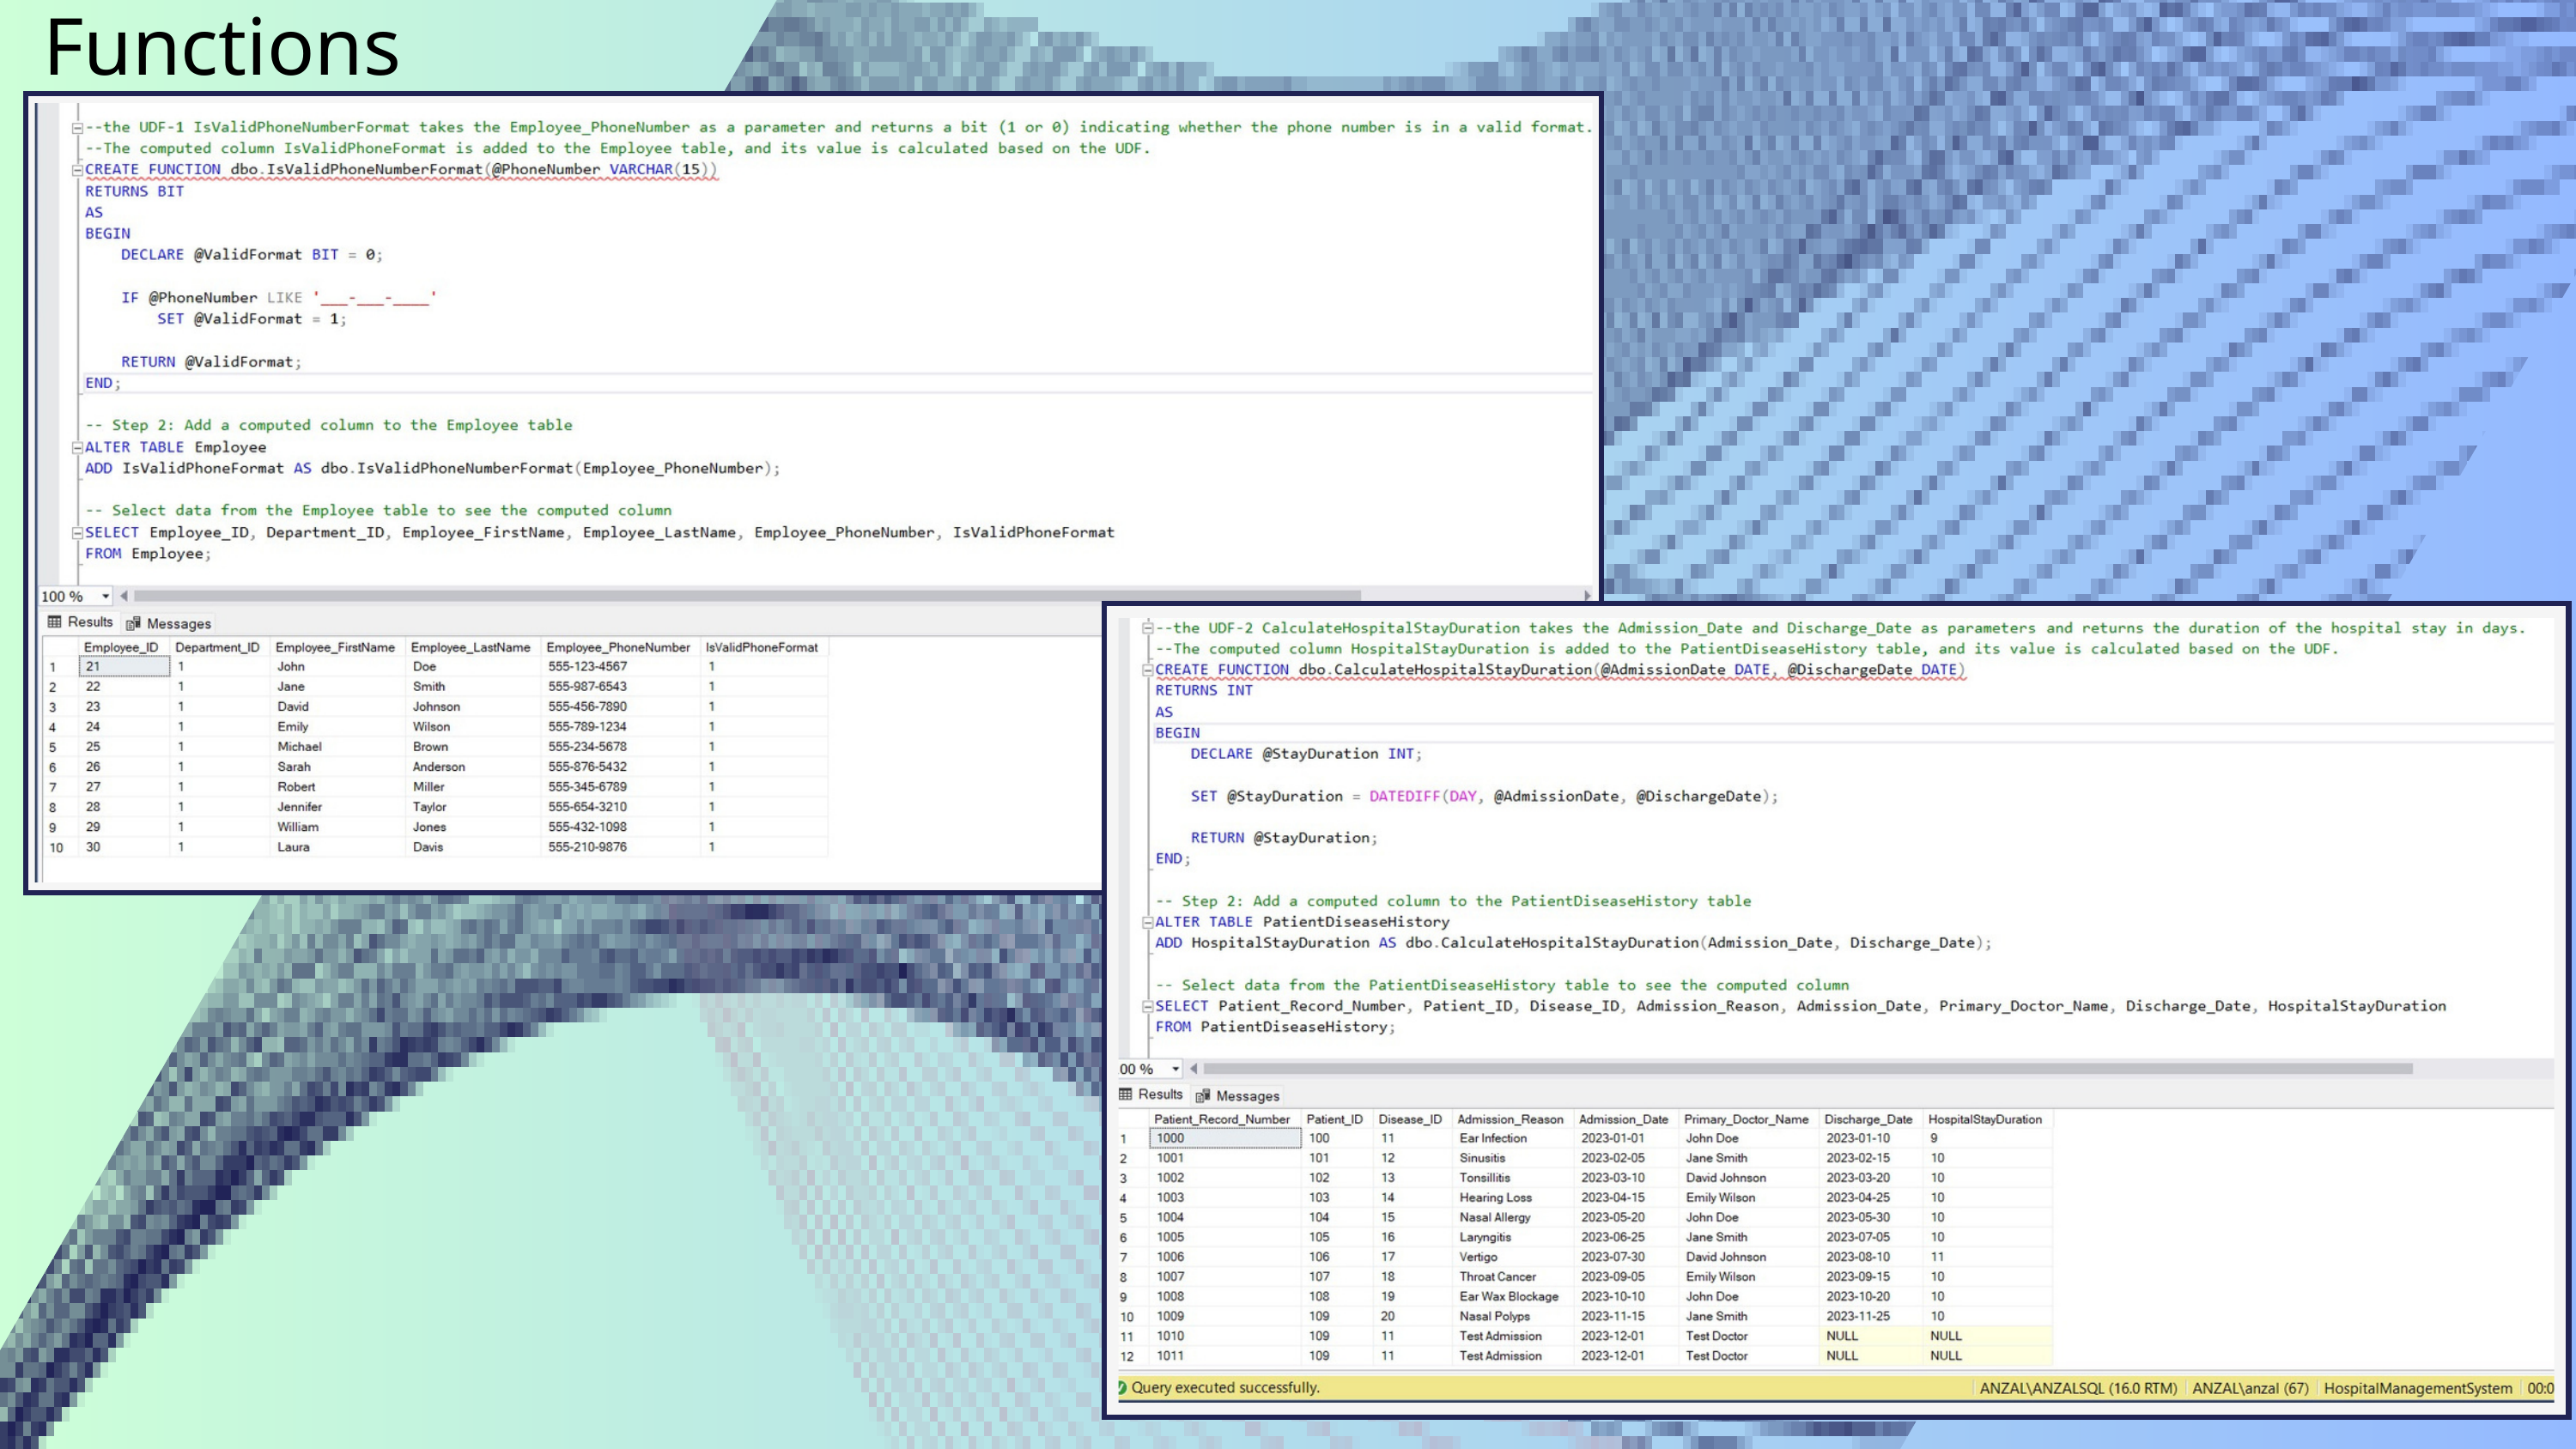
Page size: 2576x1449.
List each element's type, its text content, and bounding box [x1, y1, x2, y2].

text_box Functions [43, 3, 788, 91]
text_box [25, 93, 1602, 893]
text_box [775, 0, 2576, 601]
text_box [0, 902, 1915, 1449]
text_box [1103, 603, 2569, 1418]
